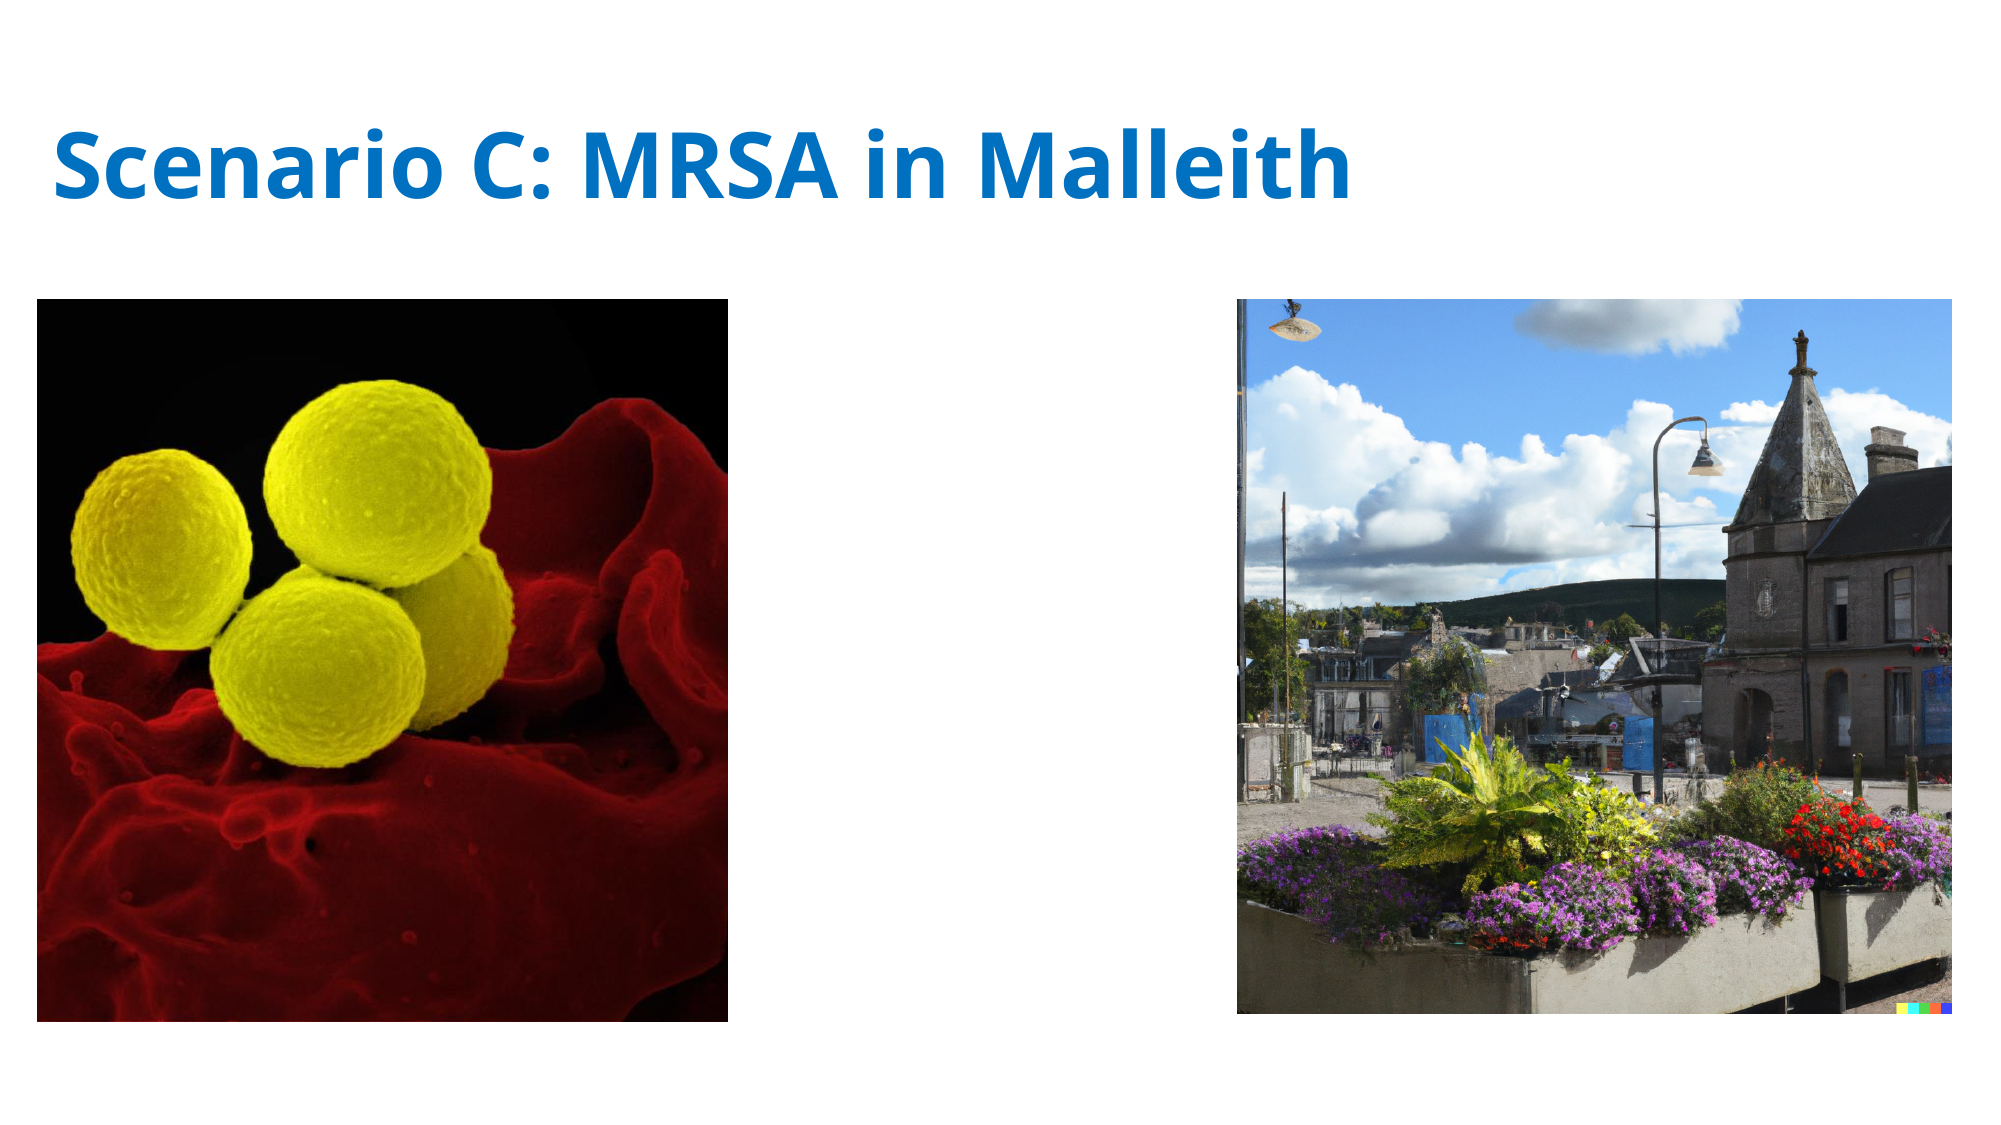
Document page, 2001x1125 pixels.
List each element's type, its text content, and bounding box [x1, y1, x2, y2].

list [1237, 299, 1952, 1014]
title Scenario C: MRSA in Malleith [37, 59, 1952, 278]
picture [37, 299, 728, 1022]
